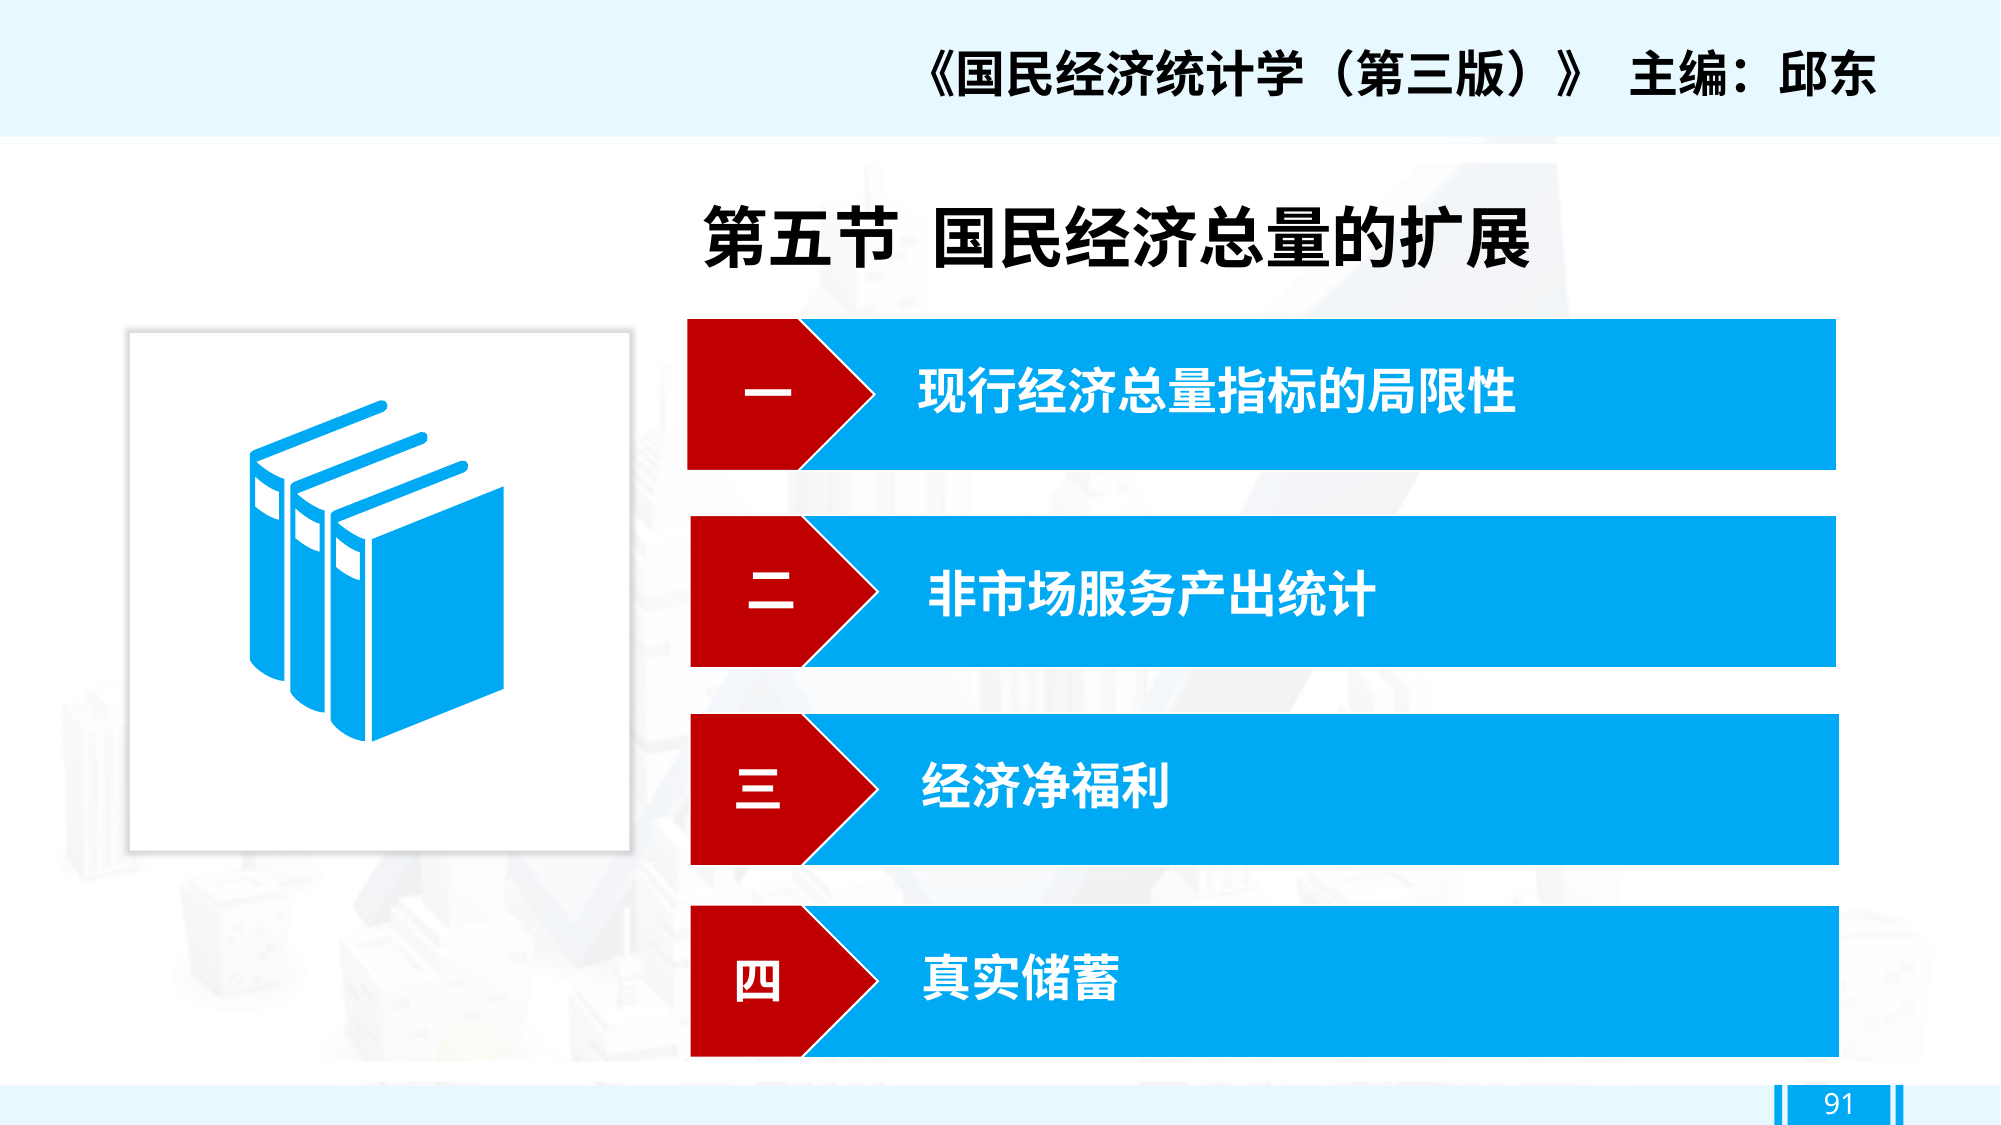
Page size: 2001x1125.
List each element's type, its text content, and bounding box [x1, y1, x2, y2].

text_box 四 [718, 942, 799, 1017]
text_box [803, 904, 1841, 1059]
text_box [803, 712, 1841, 867]
text_box 真实储蓄 [906, 939, 1762, 1014]
picture [0, 0, 2000, 143]
text_box [688, 903, 880, 1059]
picture [0, 1082, 1788, 1125]
picture [0, 164, 2000, 1061]
picture [1892, 1082, 2000, 1125]
slide_number 91 [1788, 1075, 1892, 1125]
text_box [688, 711, 880, 868]
text_box 《国民经济统计学（第三版）》 主编：邱东 [891, 35, 1976, 110]
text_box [129, 333, 630, 851]
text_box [686, 188, 1837, 692]
text_box 三 [718, 750, 799, 826]
text_box 经济净福利 [906, 747, 1635, 823]
